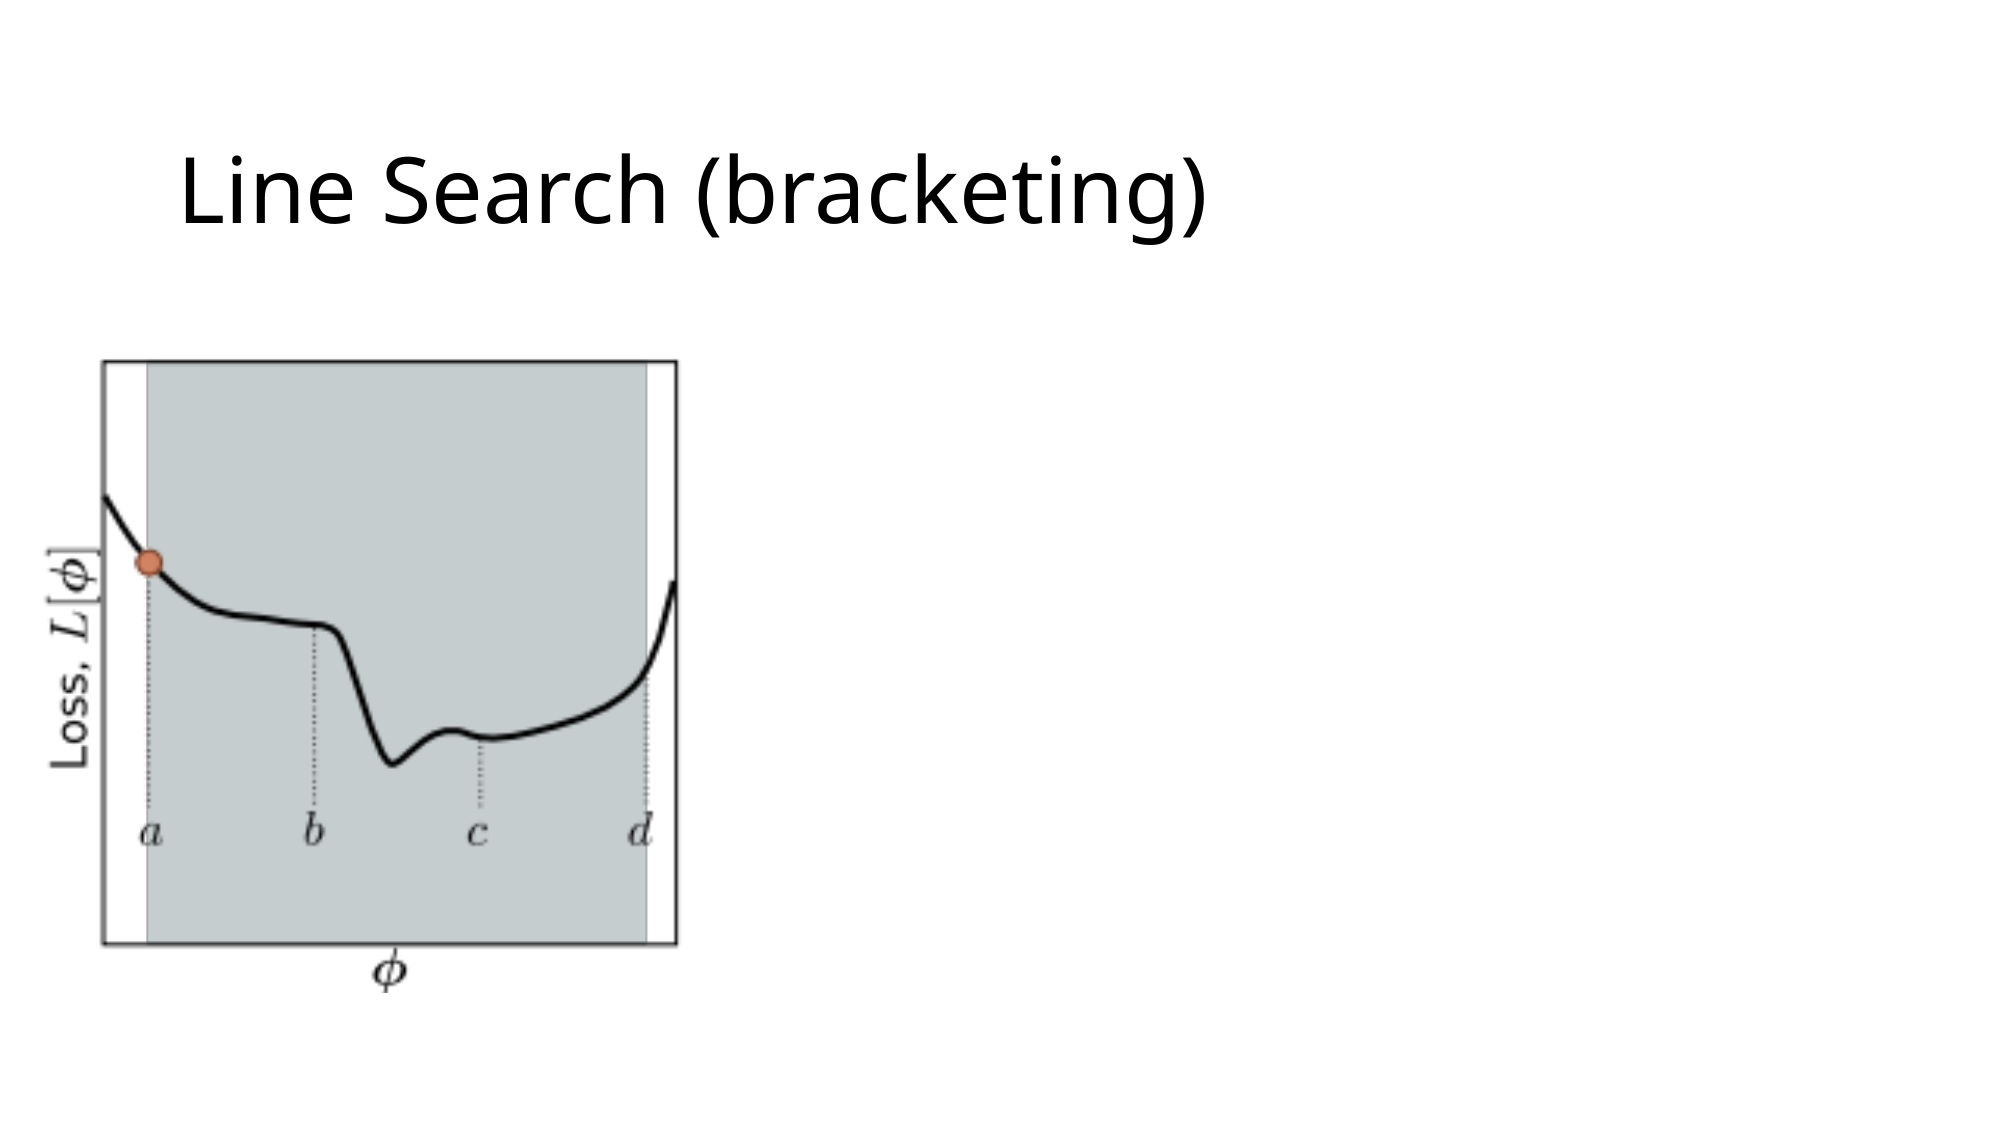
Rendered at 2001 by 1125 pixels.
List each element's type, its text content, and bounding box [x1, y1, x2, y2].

text_box Line Search (bracketing) [162, 84, 1888, 303]
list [39, 357, 693, 993]
